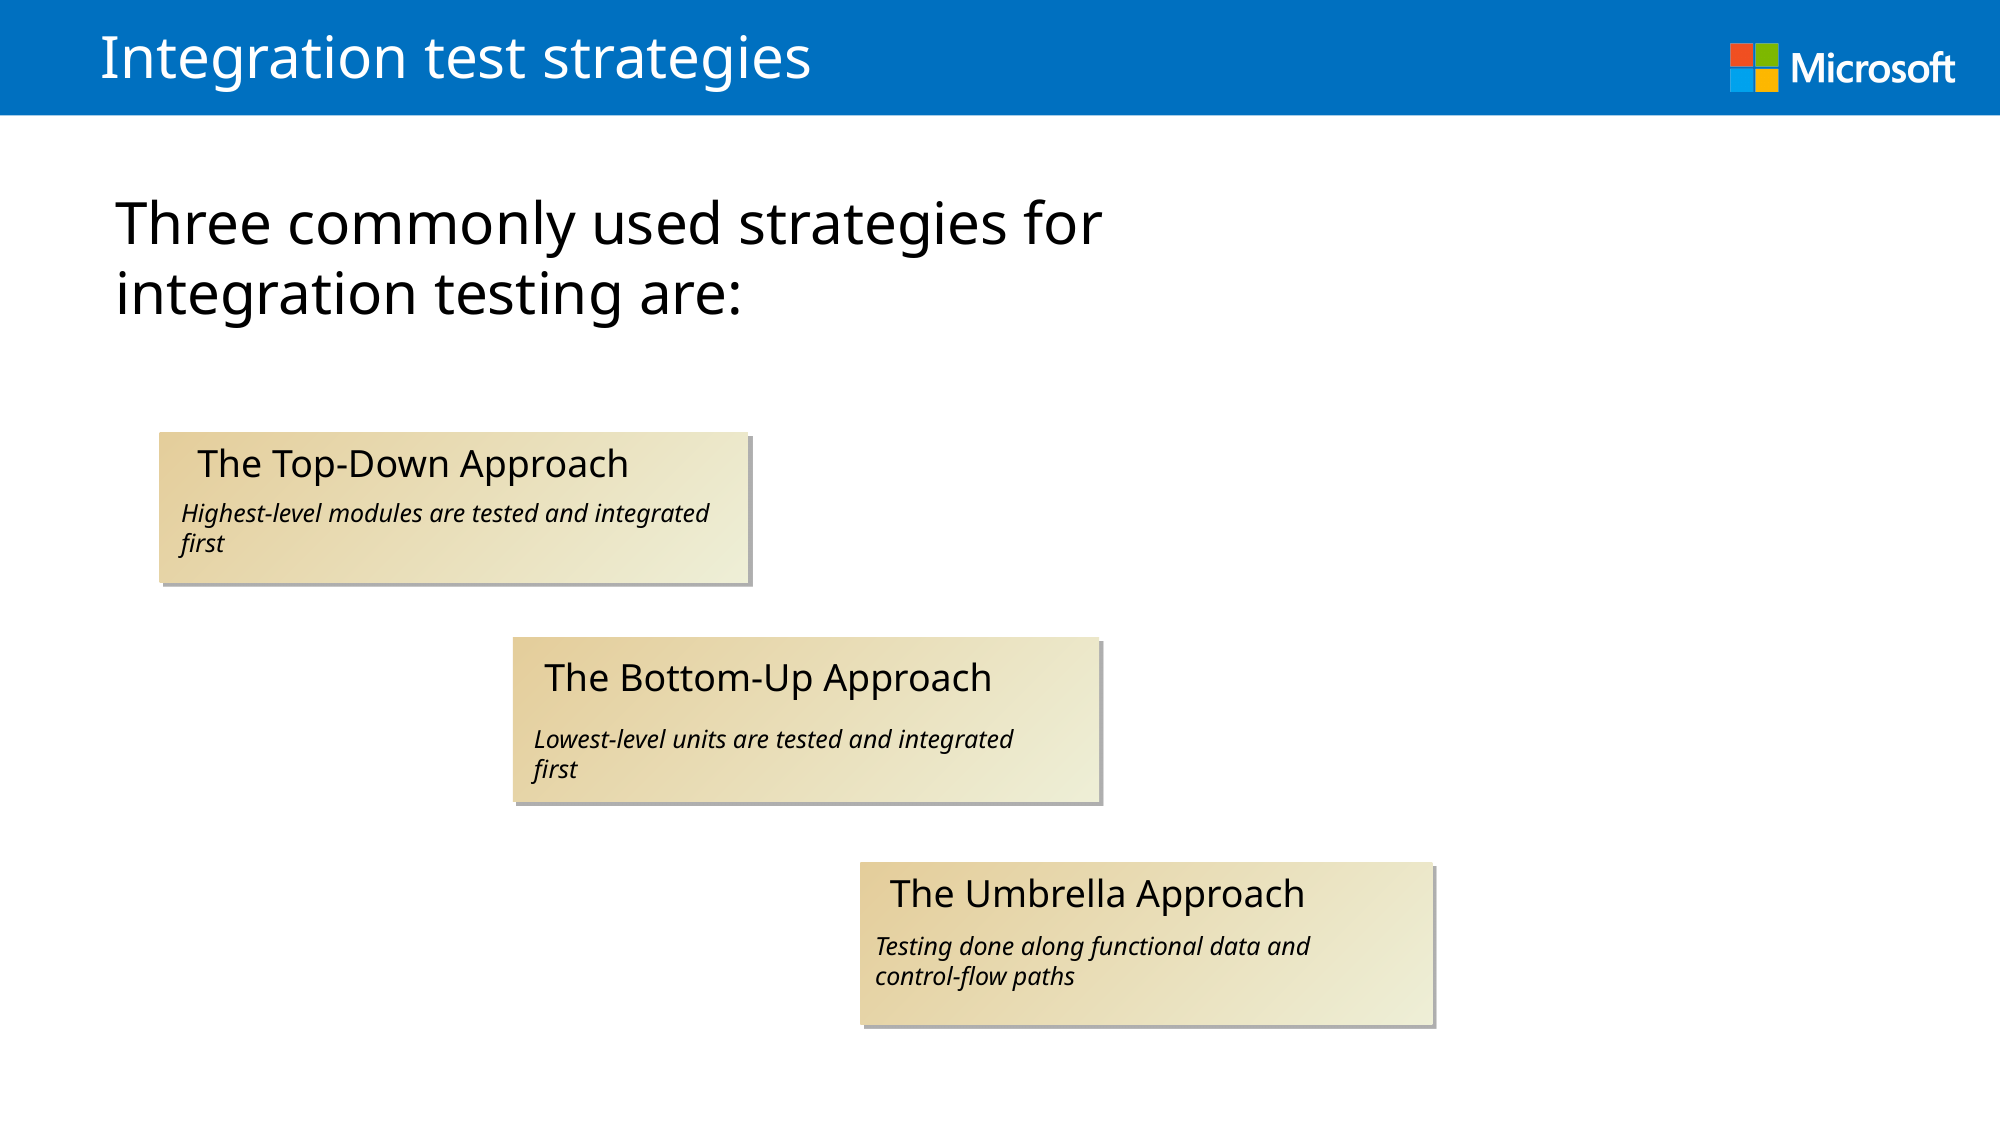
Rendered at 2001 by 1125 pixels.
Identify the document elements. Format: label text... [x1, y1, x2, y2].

picture [1802, 14, 1986, 121]
title Integration test strategies [100, 0, 1802, 122]
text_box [860, 862, 1433, 1025]
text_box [512, 636, 1100, 802]
text_box Three commonly used strategies for integration testing are: [100, 178, 1433, 357]
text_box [159, 432, 749, 583]
